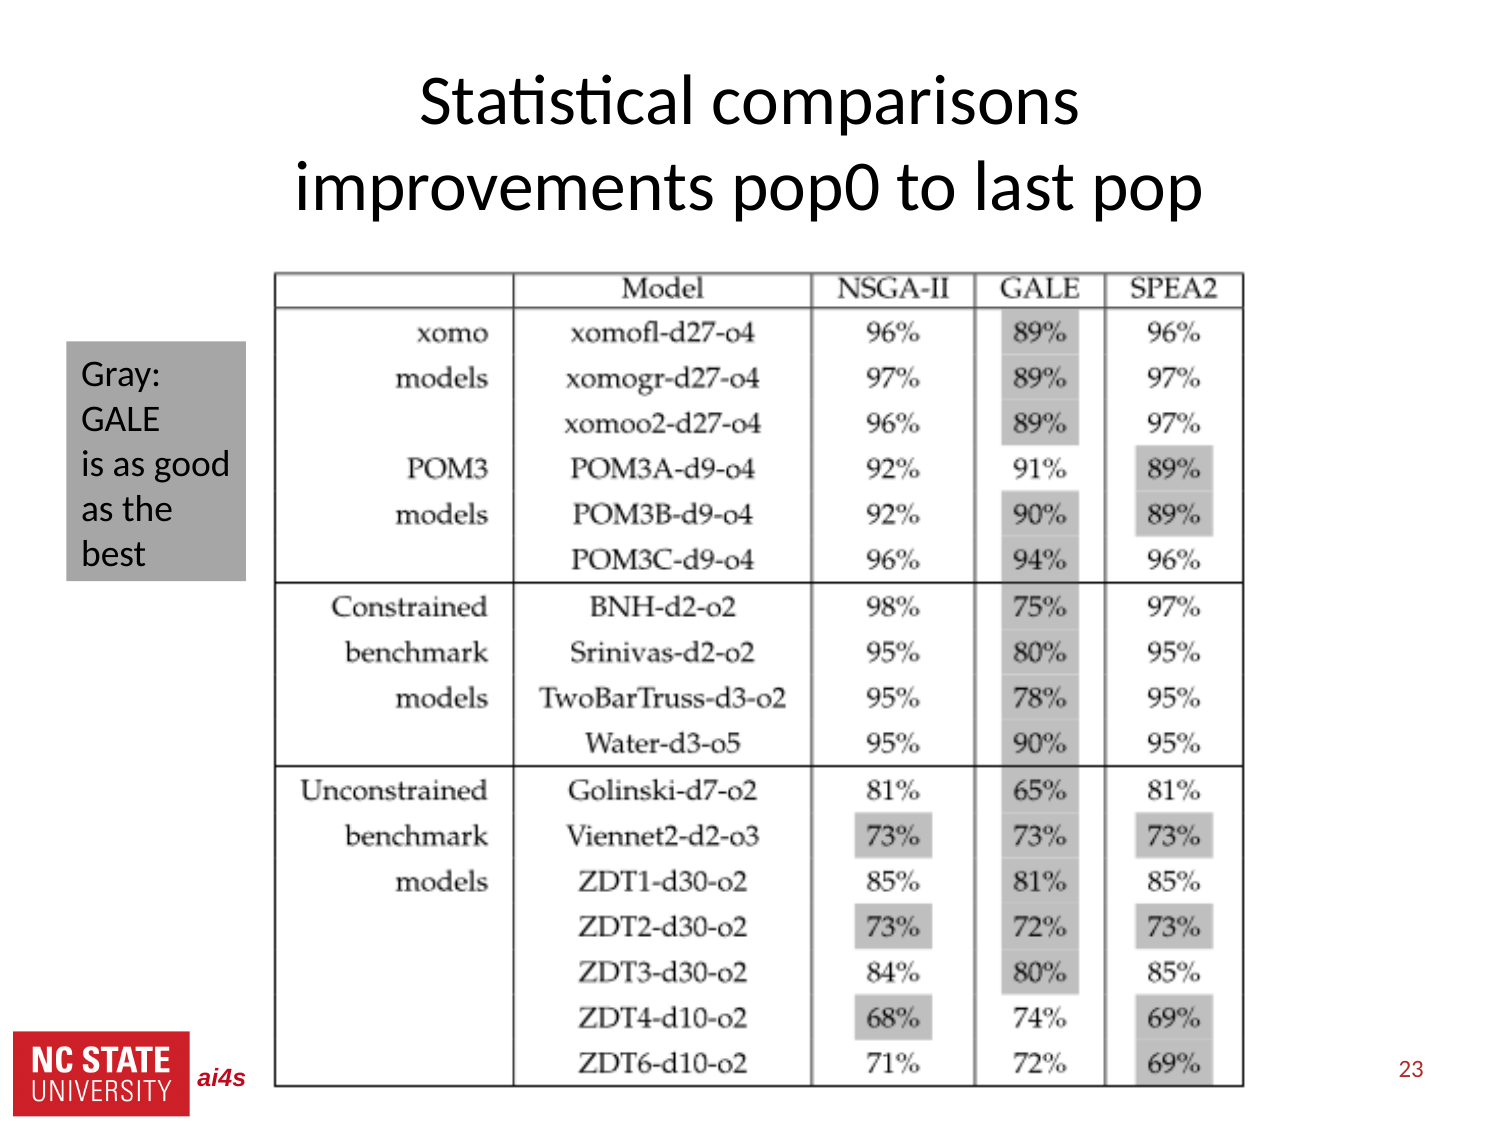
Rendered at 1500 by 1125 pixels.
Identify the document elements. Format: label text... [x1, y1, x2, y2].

title Statistical comparisons improvements pop0 to last pop [75, 45, 1425, 233]
text_box Gray: GALE is as good as the best [66, 341, 241, 582]
picture [246, 248, 1260, 1109]
picture [13, 1030, 191, 1118]
